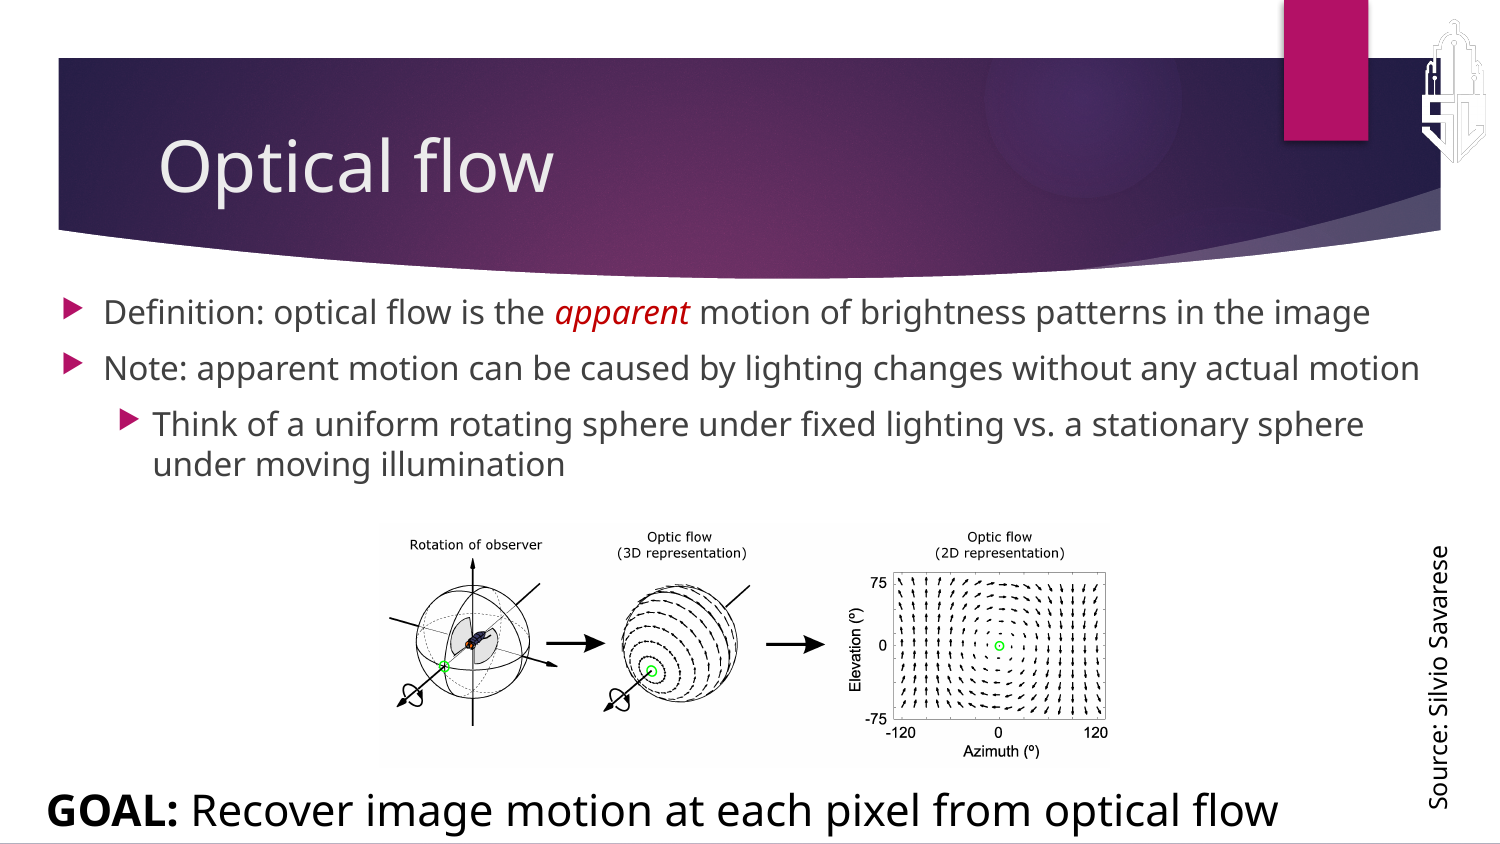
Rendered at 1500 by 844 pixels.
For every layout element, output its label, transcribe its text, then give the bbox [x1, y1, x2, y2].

text_box GOAL: Recover image motion at each pixel from optical flow [0, 775, 1406, 843]
list Definition: optical flow is the apparent motion of brightness patterns in the image Note: apparent motion can be caused by lighting changes without any actual motion Think of a uniform rotating sphere under fixed lighting vs. a stationary sphere under moving illumination [45, 284, 1454, 844]
picture [378, 523, 1110, 768]
text_box Source: Silvio Savarese [1414, 509, 1460, 826]
picture [1422, 19, 1486, 163]
title Optical flow [142, 119, 1220, 207]
